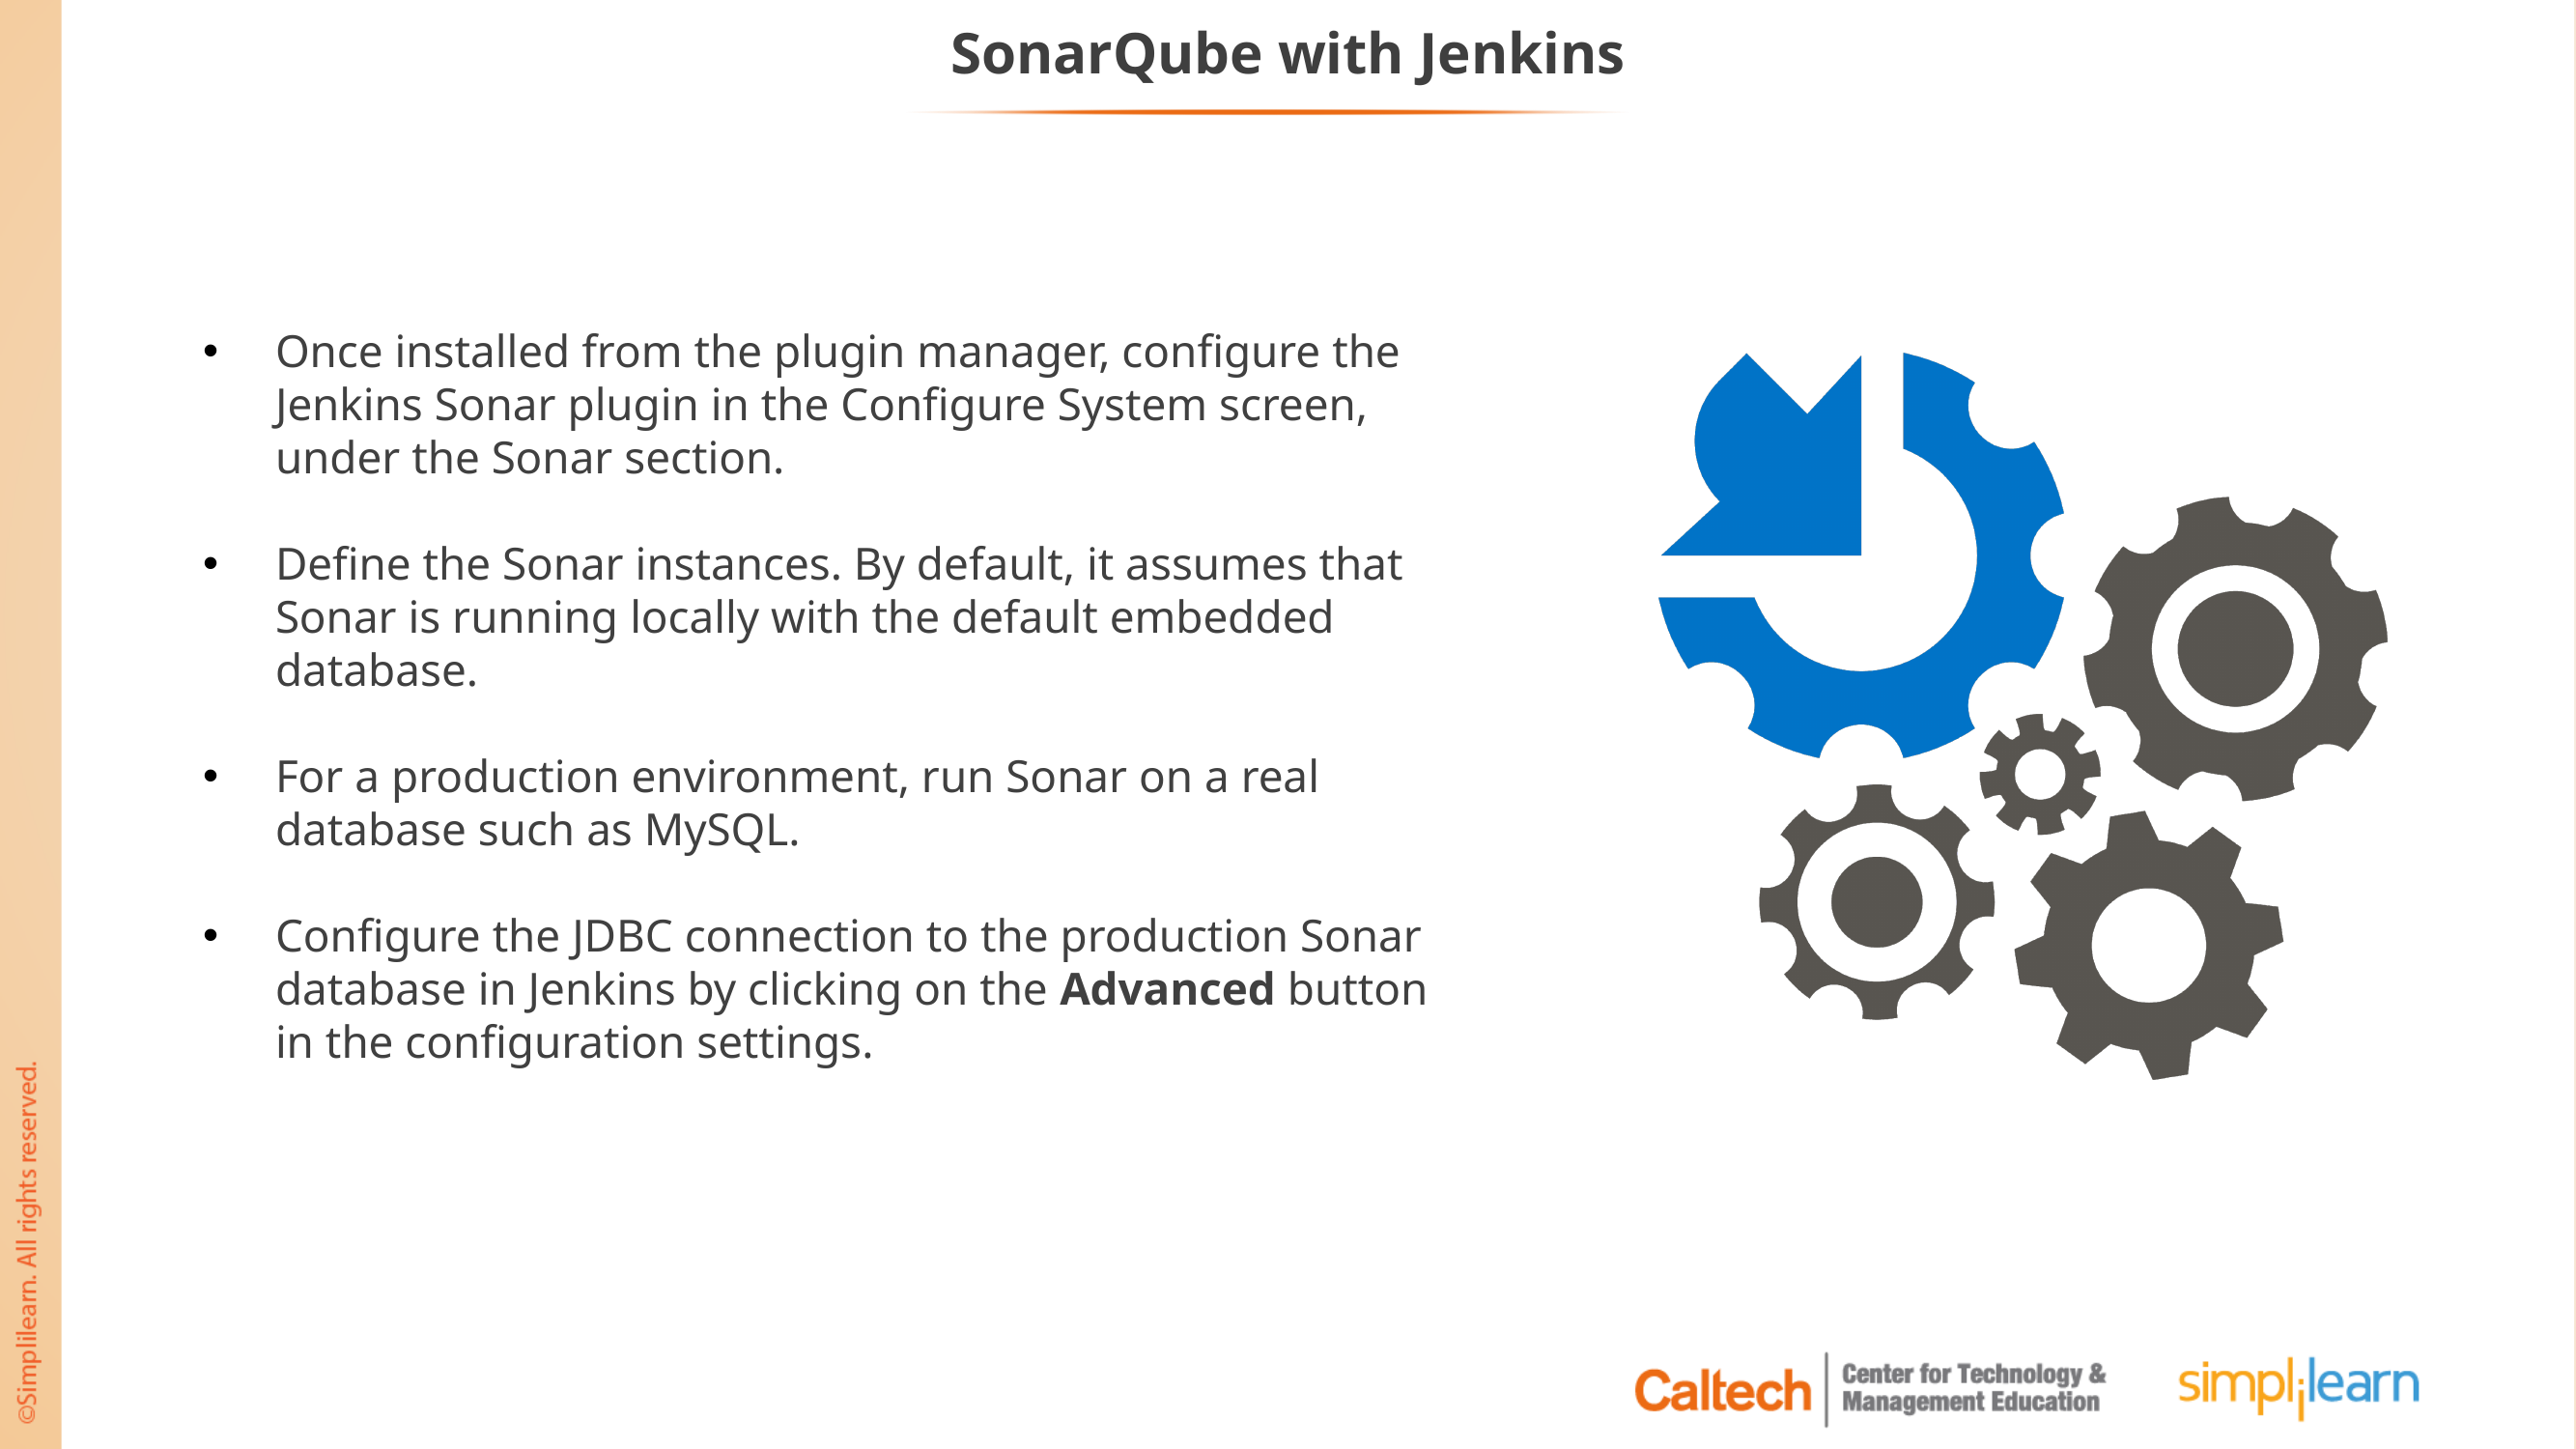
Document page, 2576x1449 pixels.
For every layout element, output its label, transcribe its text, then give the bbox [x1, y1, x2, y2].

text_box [187, 316, 2388, 1083]
title SonarQube with Jenkins [0, 0, 2576, 110]
picture [0, 103, 2576, 1449]
